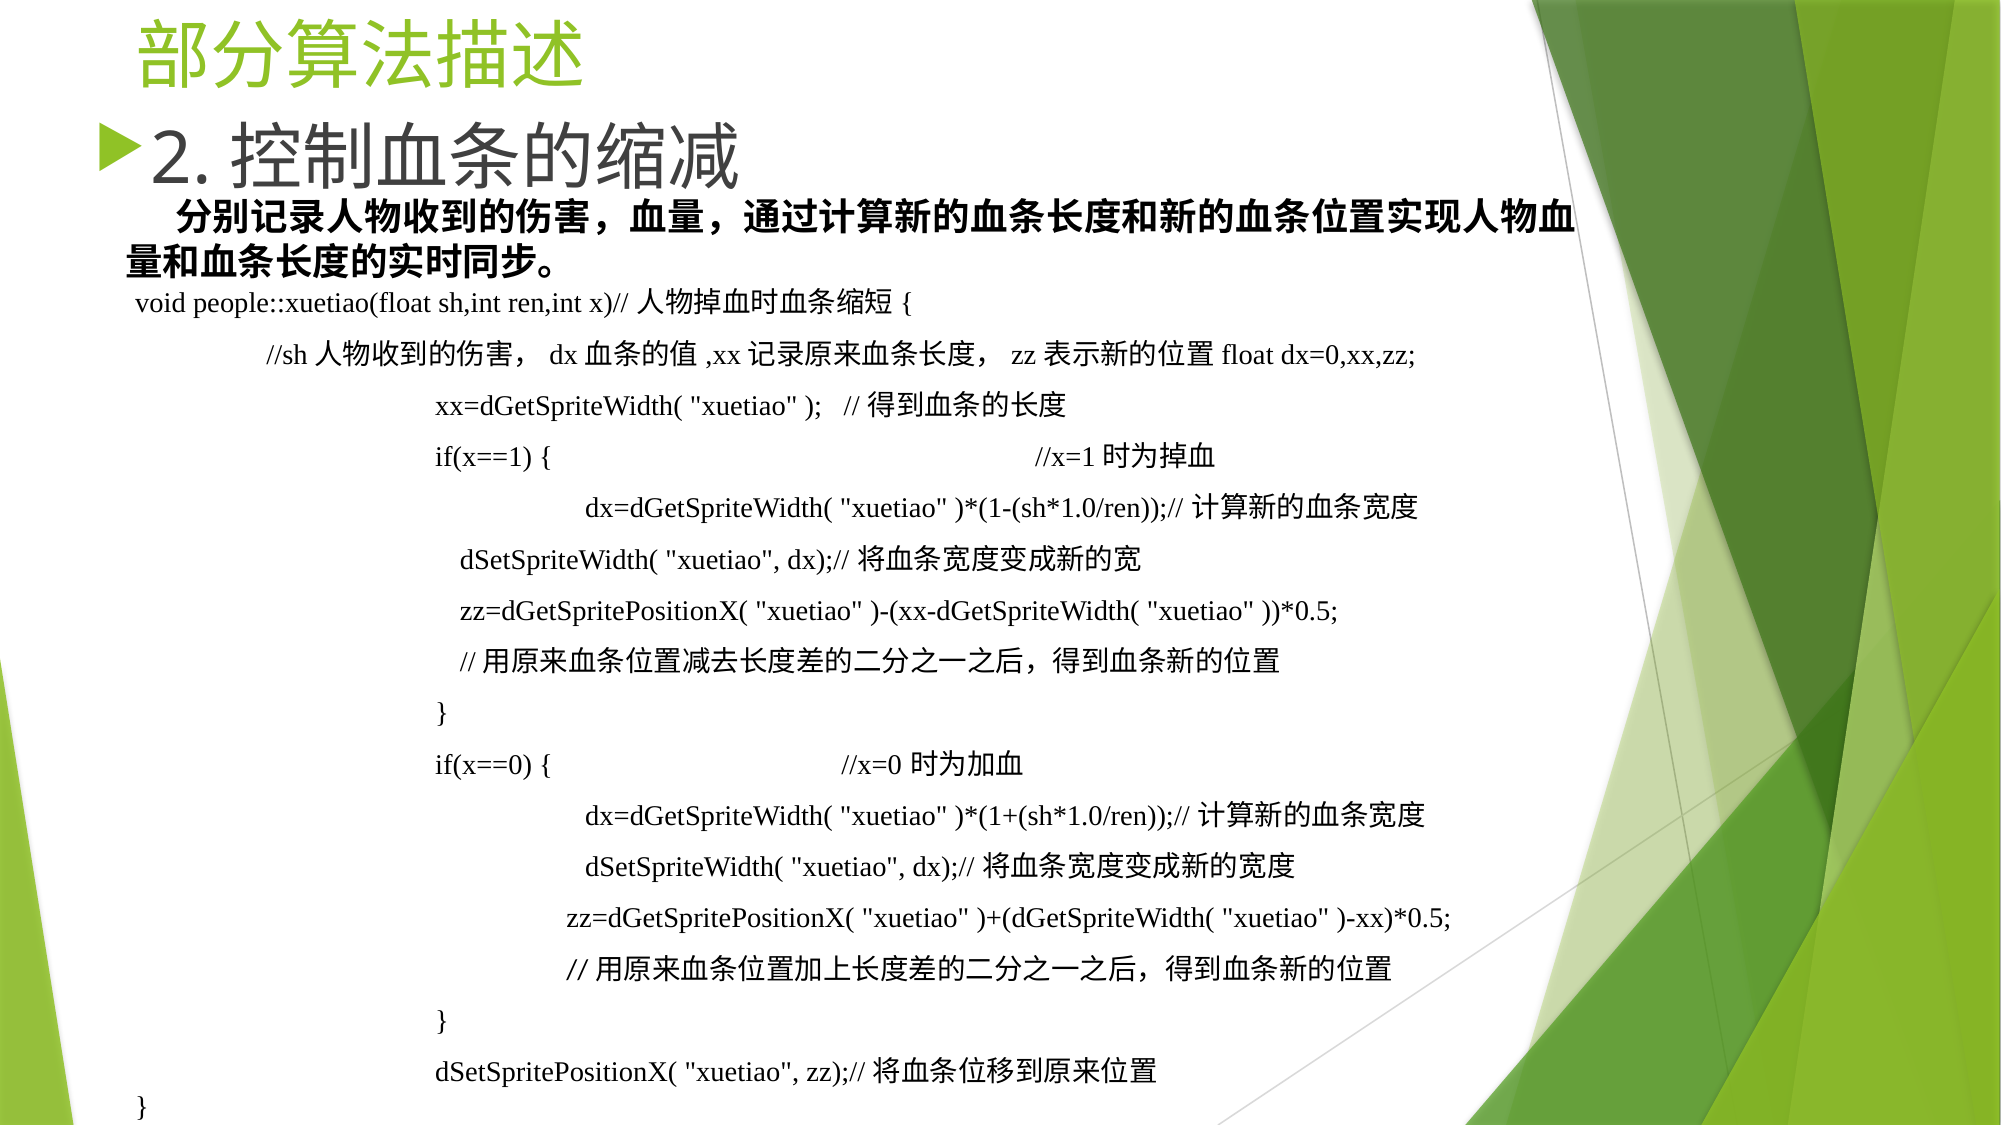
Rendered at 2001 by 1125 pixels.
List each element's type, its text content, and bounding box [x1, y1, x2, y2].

list 2.控制血条的缩减 [79, 103, 788, 185]
text_box void people::xuetiao(float sh,int ren,int x)//人物掉血时血条缩短{ //sh人物收到的伤害，dx血条的值,xx记录原来血条长度，zz表示新的位置float dx=0,xx,zz; xx=dGetSpriteWidth( "xuetiao" ); //得到血条的长度 if(x==1) { //x=1时为掉血 dx=dGetSpriteWidth( "xuetiao" )*(1-(sh*1.0/ren));//计算新的血条宽度 dSetSpriteWidth( "xuetiao", dx);//将血条宽度变成新的宽 zz=dGetSpritePositionX( "xuetiao" )-(xx-dGetSpriteWidth( "xuetiao" ))*0.5; //用原来血条位置减去长度差的二分之一之后，得到血条新的位置 } if(x==0) { //x=0时为加血 dx=dGetSpriteWidth( "xuetiao" )*(1+(sh*1.0/ren));//计算新的血条宽度 dSetSpriteWidth( "xuetiao", dx);//将血条宽度变成新的宽度 zz=dGetSpritePositionX( "xuetiao" )+(dGetSpriteWidth( "xuetiao" )-xx)*0.5; //用原来血条位置加上长度差的二分之一之后，得到血条新的位置 } dSetSpritePositionX( "xuetiao", zz);//将血条位移到原来位置 } [120, 259, 1726, 1125]
text_box 分别记录人物收到的伤害，血量，通过计算新的血条长度和新的血条位置实现人物血量和血条长度的实时同步。 [22, 185, 1592, 290]
title 部分算法描述 [120, 0, 1531, 185]
